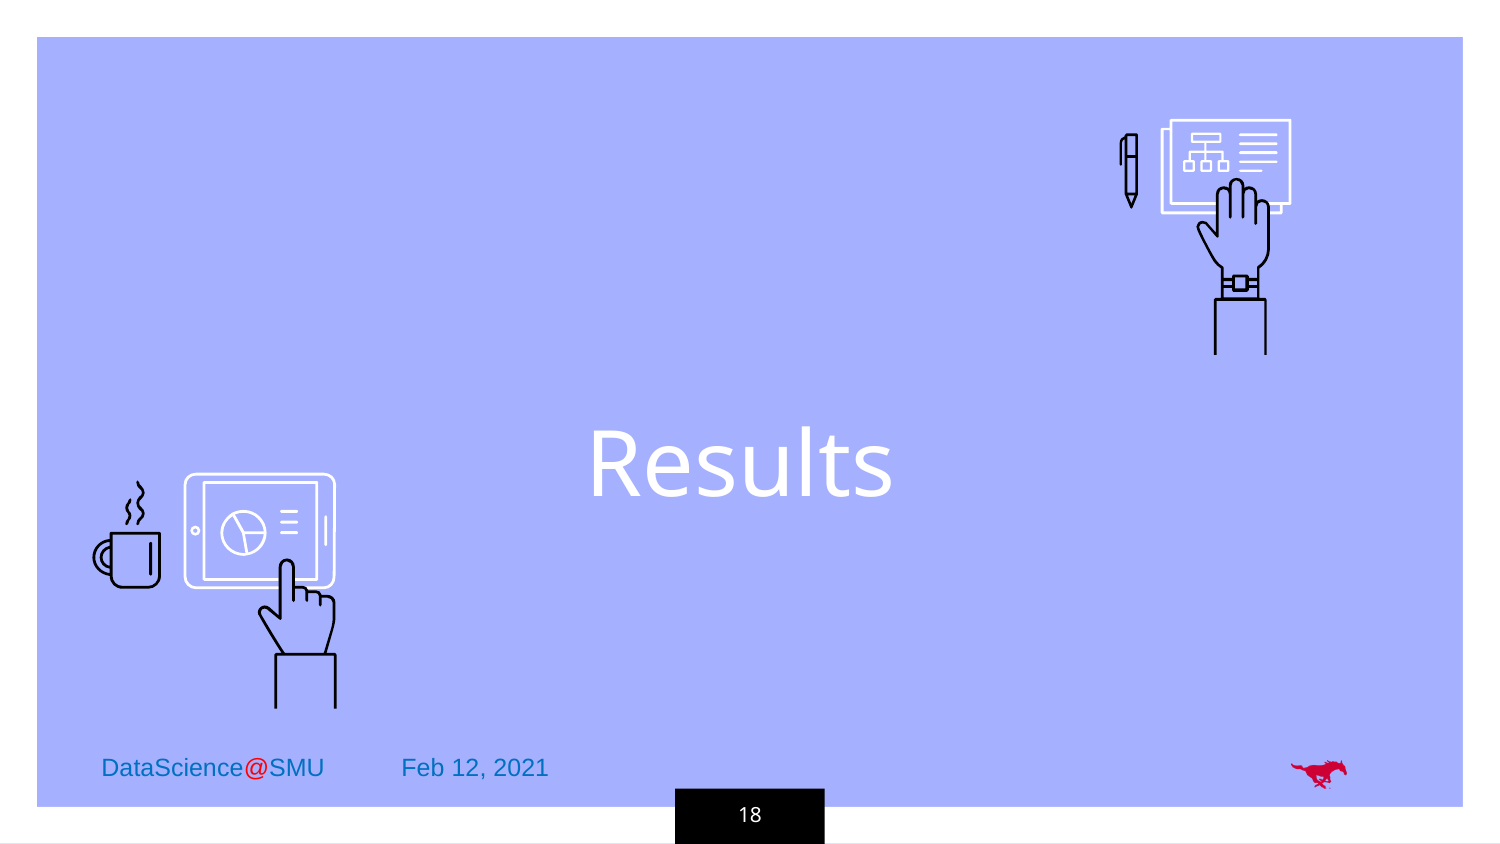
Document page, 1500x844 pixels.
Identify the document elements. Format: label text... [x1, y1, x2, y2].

title Results [387, 339, 1095, 530]
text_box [1119, 118, 1292, 356]
picture [1291, 759, 1347, 789]
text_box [92, 472, 337, 709]
slide_number 18 [675, 788, 825, 844]
text_box DataScience@SMU Feb 12, 2021 [86, 743, 565, 789]
